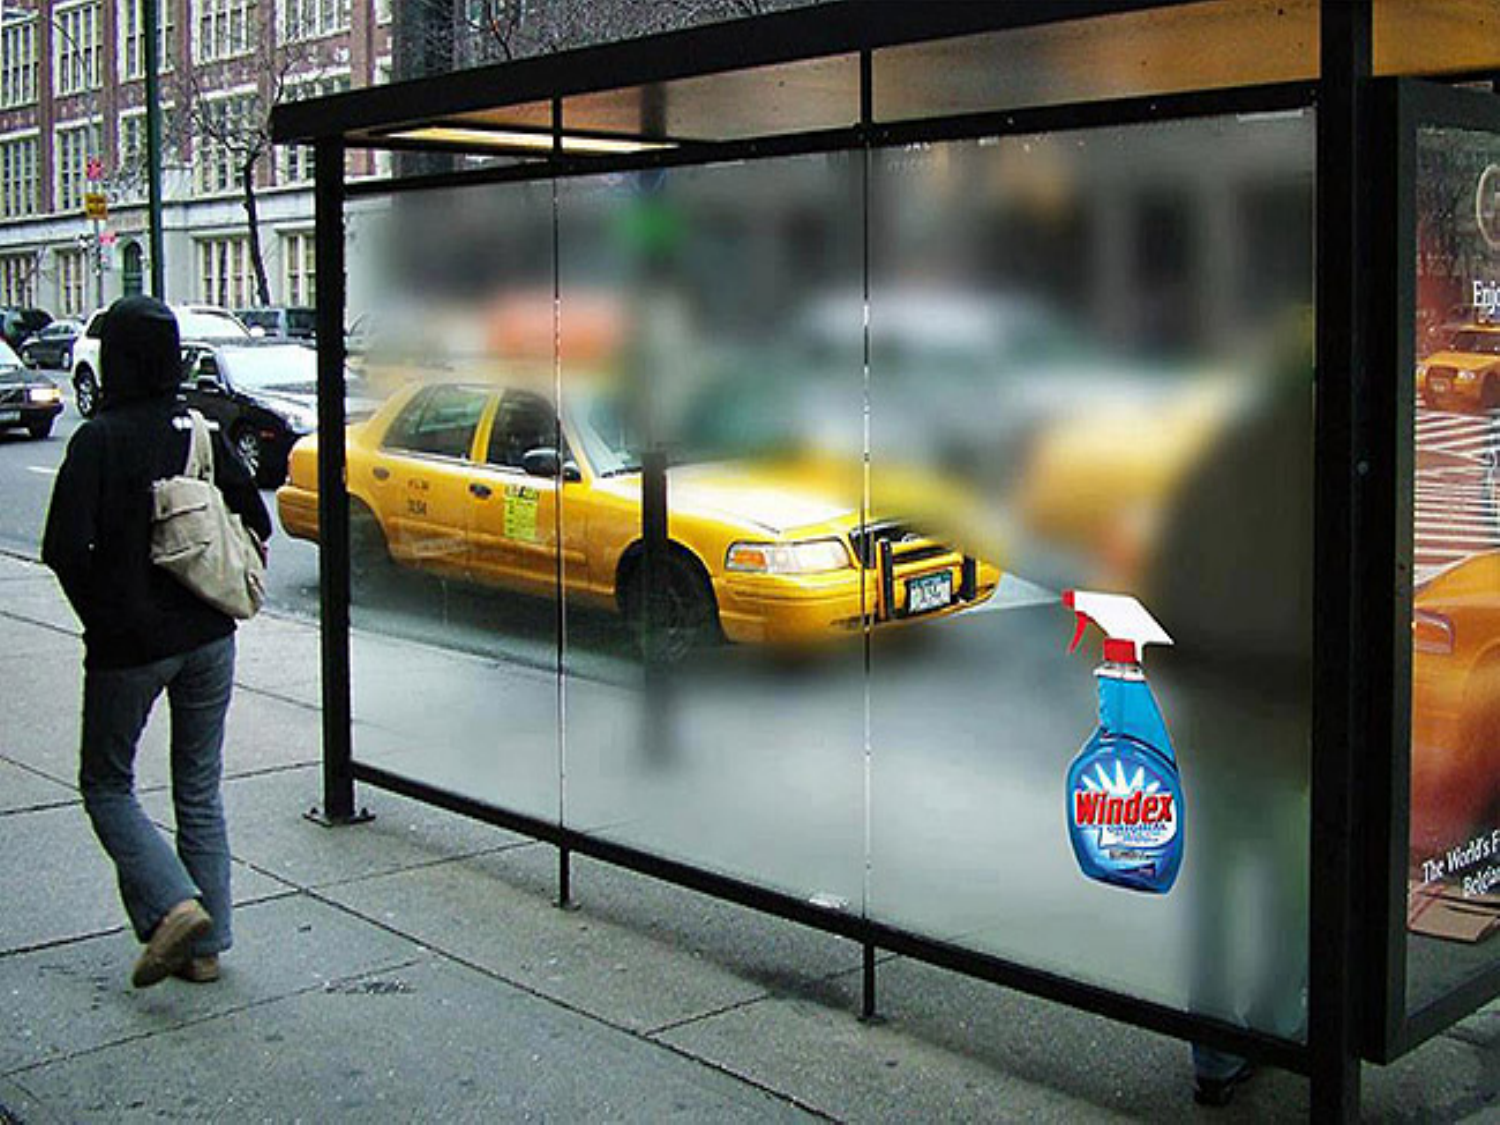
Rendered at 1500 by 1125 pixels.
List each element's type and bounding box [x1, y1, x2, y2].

list [0, 0, 1500, 1125]
